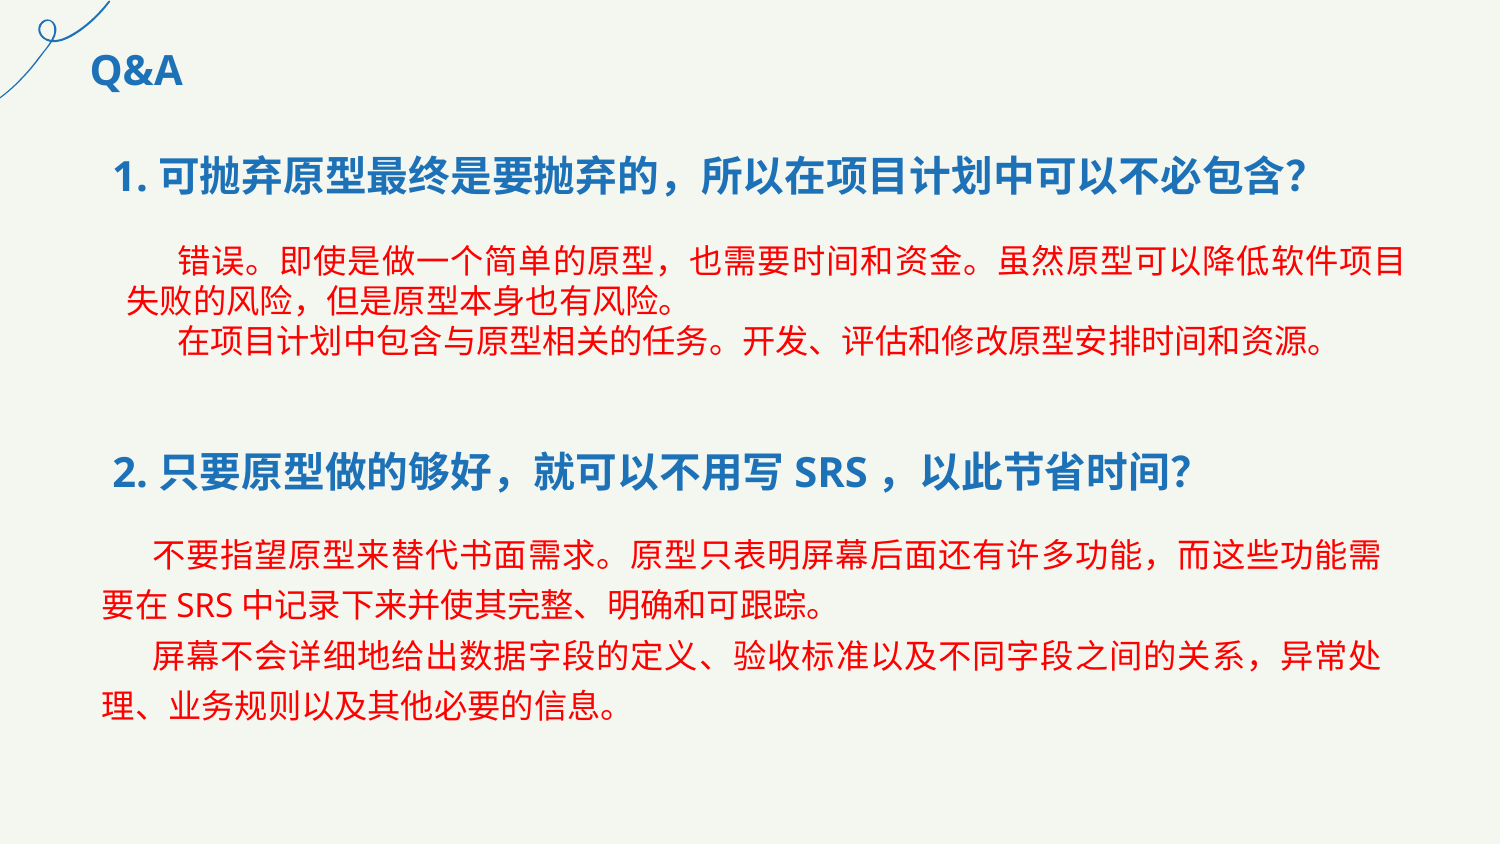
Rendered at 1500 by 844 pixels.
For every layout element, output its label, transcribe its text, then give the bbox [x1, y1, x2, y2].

text_box 1.可抛弃原型最终是要抛弃的，所以在项目计划中可以不必包含？ [112, 150, 1379, 201]
text_box 不要指望原型来替代书面需求。原型只表明屏幕后面还有许多功能，而这些功能需要在SRS中记录下来并使其完整、明确和可跟踪。 屏幕不会详细地给出数据字段的定义、验收标准以及不同字段之间的关系，异常处理、业务规则以及其他必要的信息。 [87, 516, 1397, 733]
text_box 2.只要原型做的够好，就可以不用写SRS，以此节省时间？ [112, 445, 1397, 496]
text_box 错误。即使是做一个简单的原型，也需要时间和资金。虽然原型可以降低软件项目失败的风险，但是原型本身也有风险。 在项目计划中包含与原型相关的任务。开发、评估和修改原型安排时间和资源。 [112, 232, 1422, 368]
text_box Q&A [89, 43, 457, 94]
